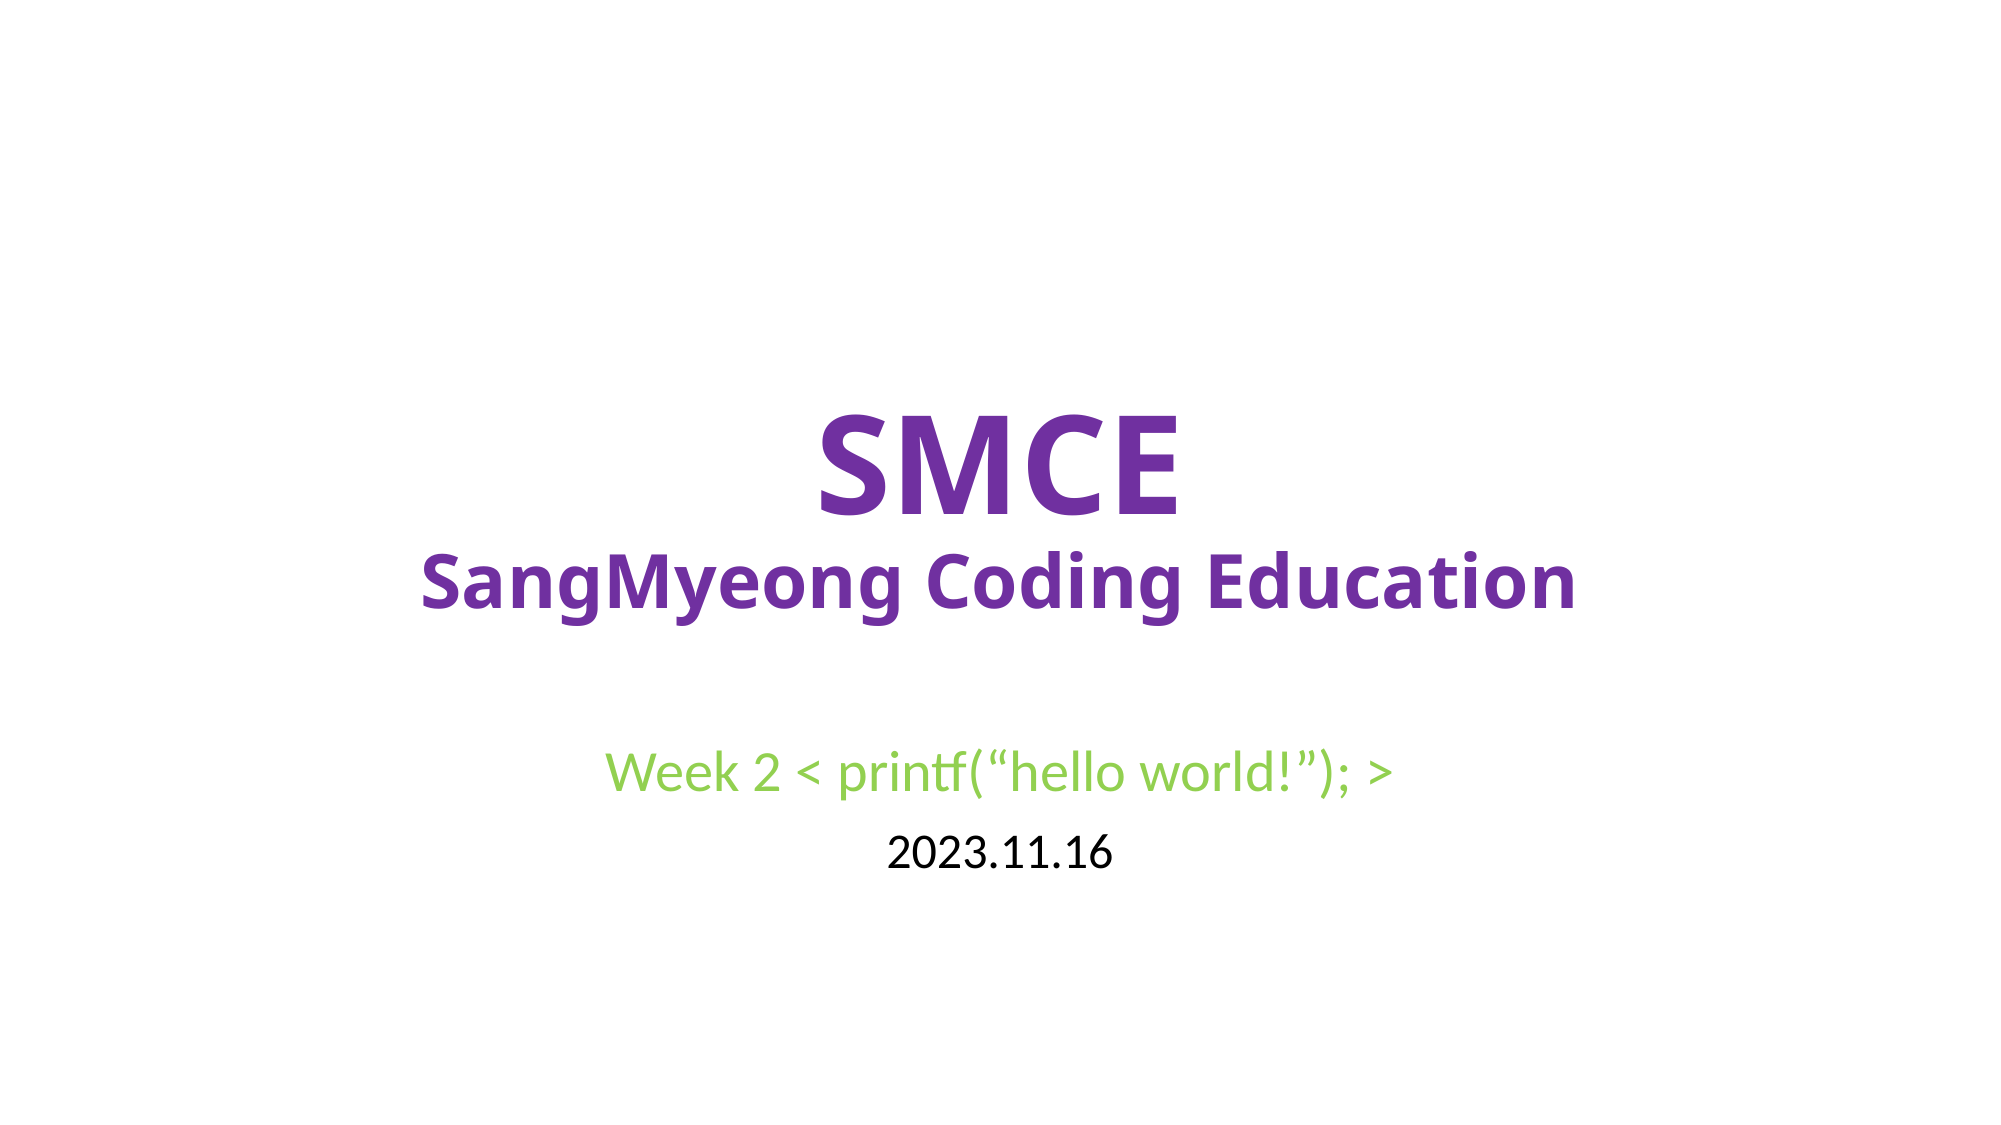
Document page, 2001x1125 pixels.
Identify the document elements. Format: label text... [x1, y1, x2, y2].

title SMCE SangMyeong Coding Education [249, 277, 1750, 633]
subtitle Week 2 < printf(“hello world!”); > 2023.11.16 [249, 733, 1750, 1006]
